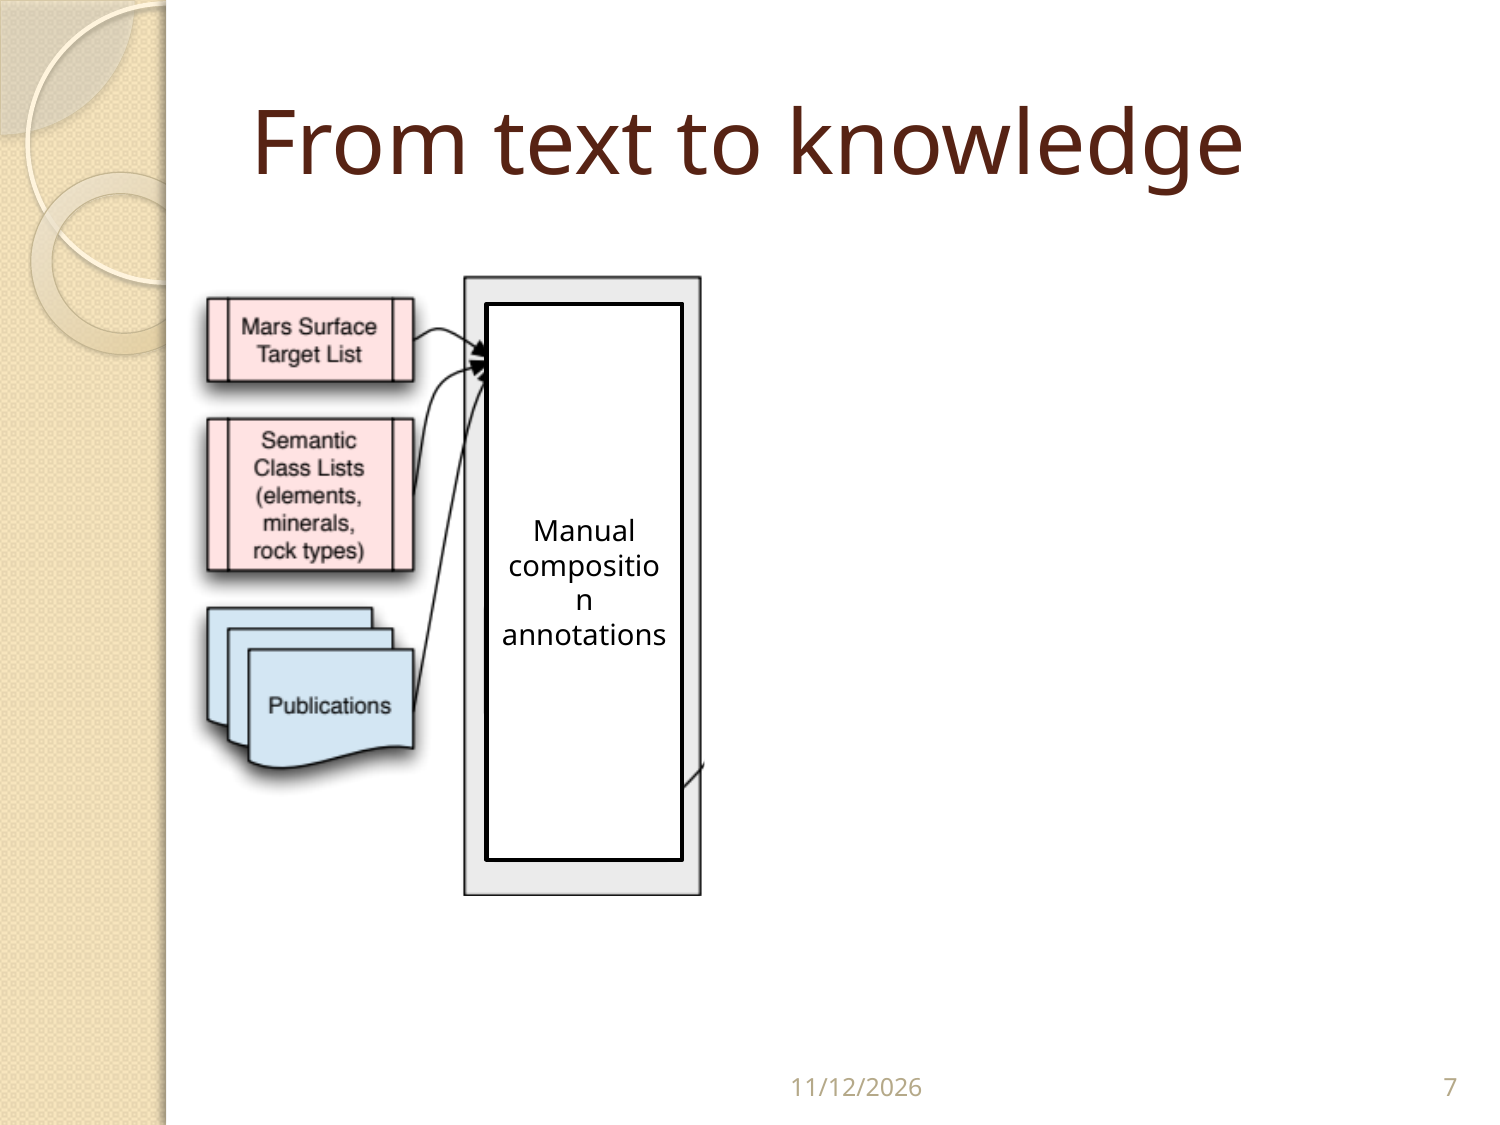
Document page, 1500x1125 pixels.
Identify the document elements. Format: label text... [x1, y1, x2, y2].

title From text to knowledge [235, 45, 1466, 233]
slide_number 7 [1413, 1034, 1488, 1113]
picture [180, 271, 705, 897]
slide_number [587, 1034, 938, 1113]
